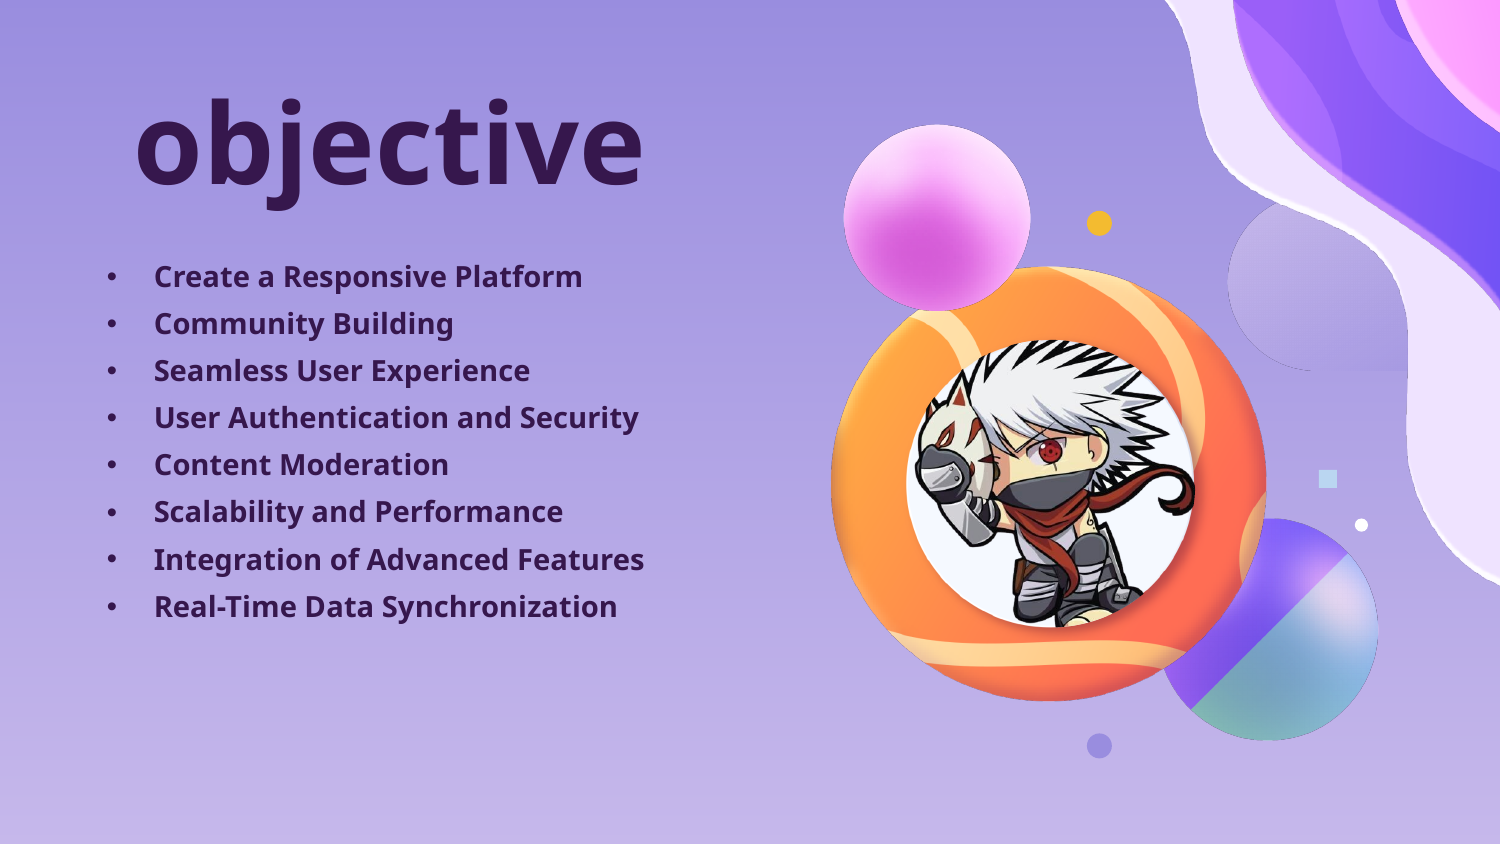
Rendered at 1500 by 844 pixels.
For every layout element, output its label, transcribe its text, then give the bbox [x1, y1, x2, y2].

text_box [1086, 210, 1369, 759]
list Create a Responsive Platform Community Building Seamless User Experience User Authentication and Security Content Moderation Scalability and Performance Integration of Advanced Features Real-Time Data Synchronization [91, 255, 785, 628]
picture [826, 0, 1500, 743]
title objective [118, 90, 812, 281]
